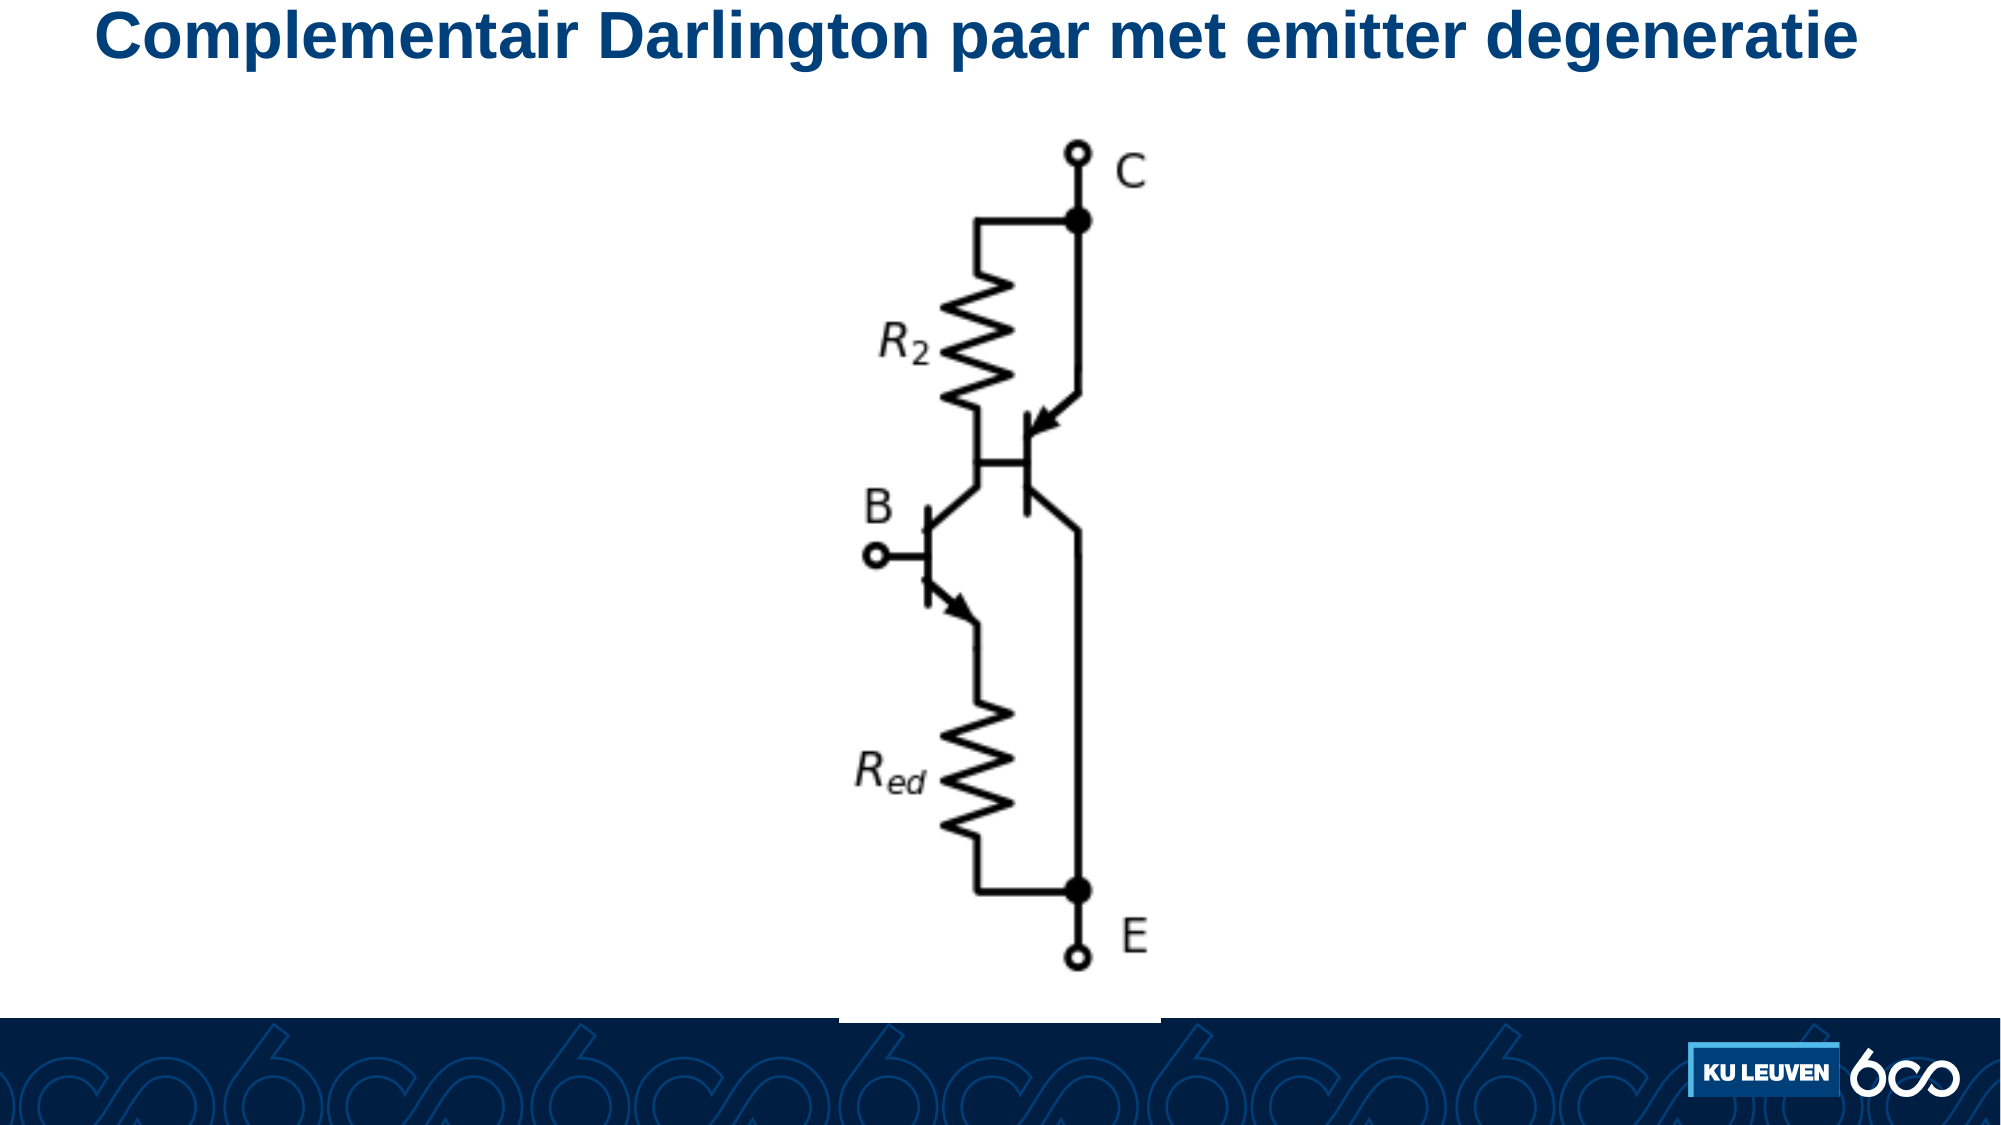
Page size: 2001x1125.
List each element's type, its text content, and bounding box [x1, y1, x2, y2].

picture [0, 92, 2001, 1125]
title Complementair Darlington paar met emitter degeneratie [94, 0, 1906, 108]
